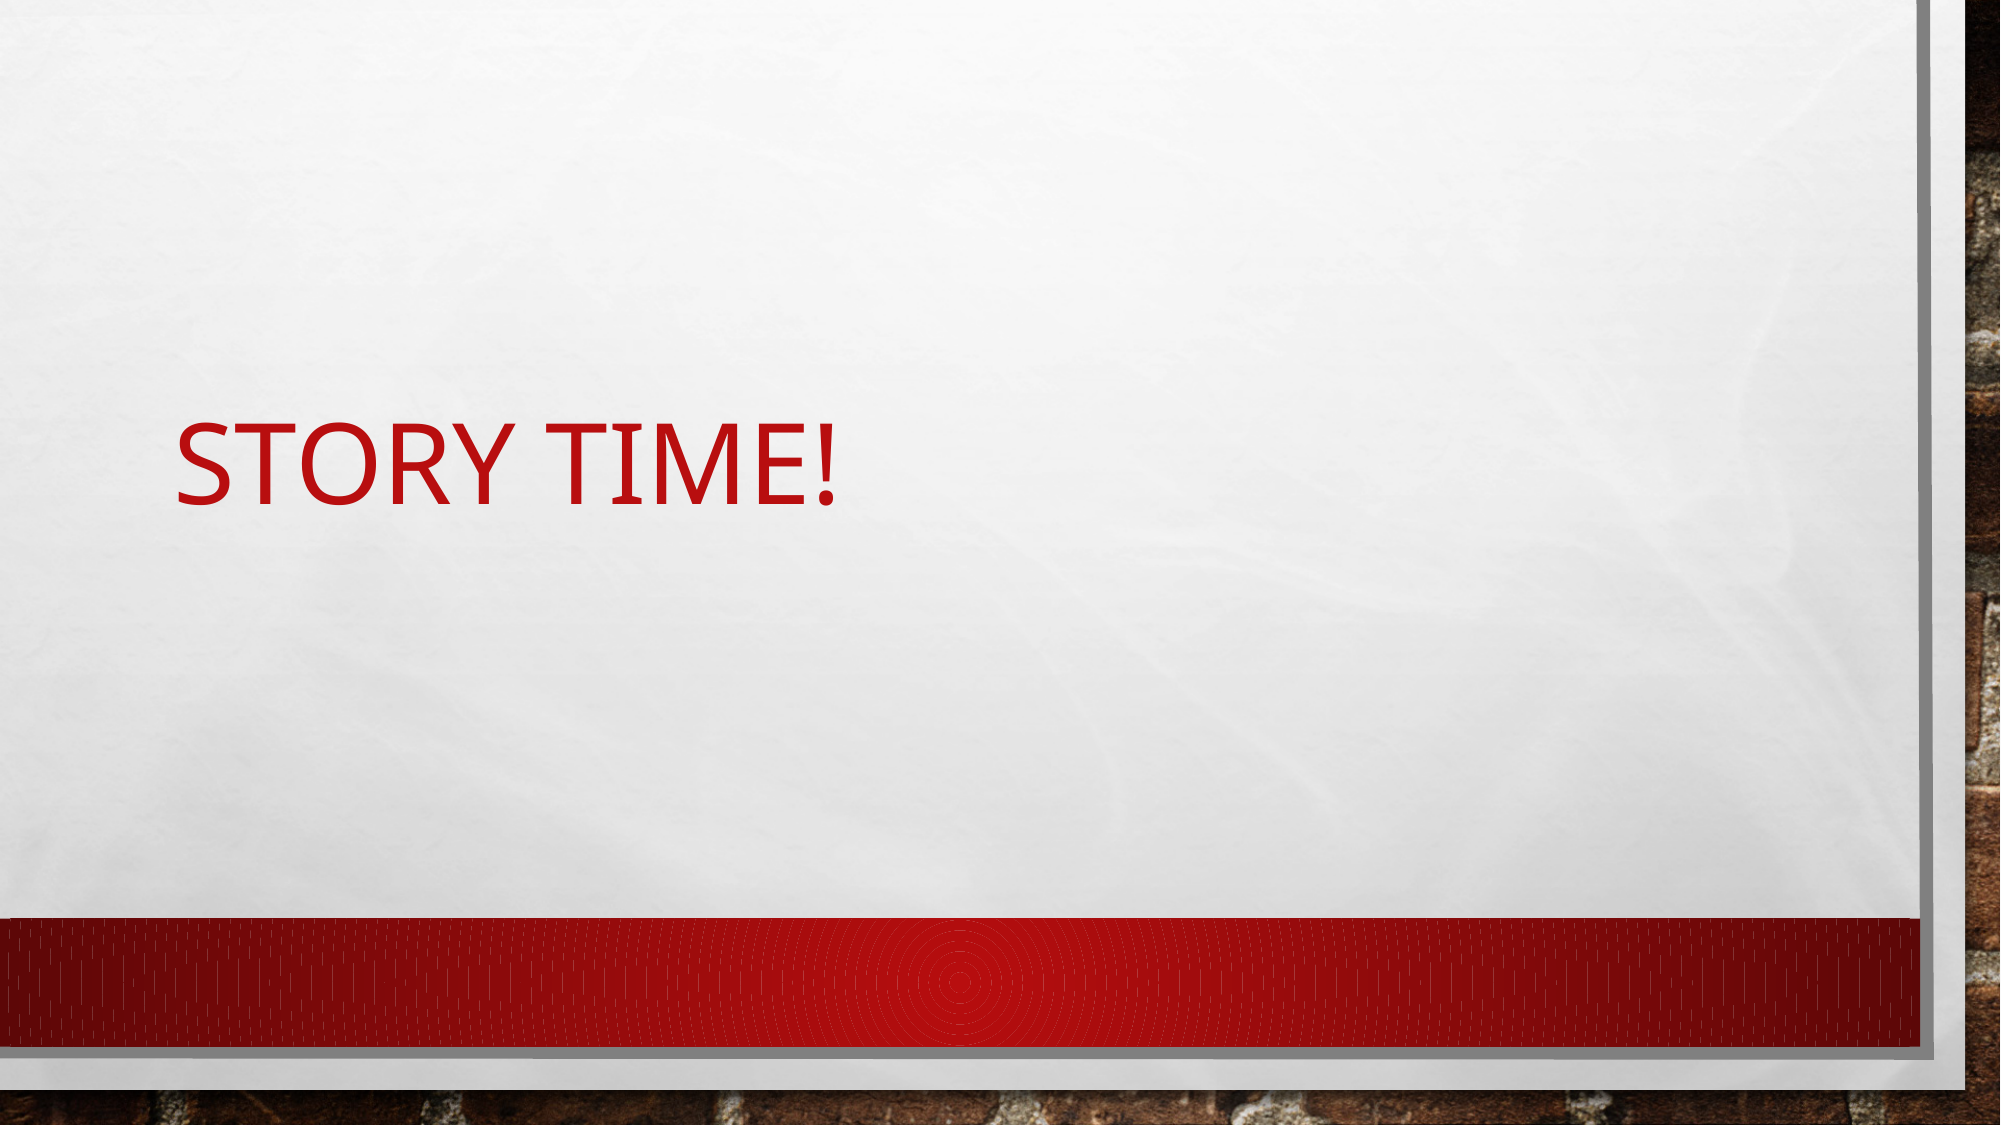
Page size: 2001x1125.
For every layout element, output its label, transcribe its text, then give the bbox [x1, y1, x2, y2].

picture [0, 0, 2000, 1125]
title STORY TIME! [158, 373, 1864, 563]
